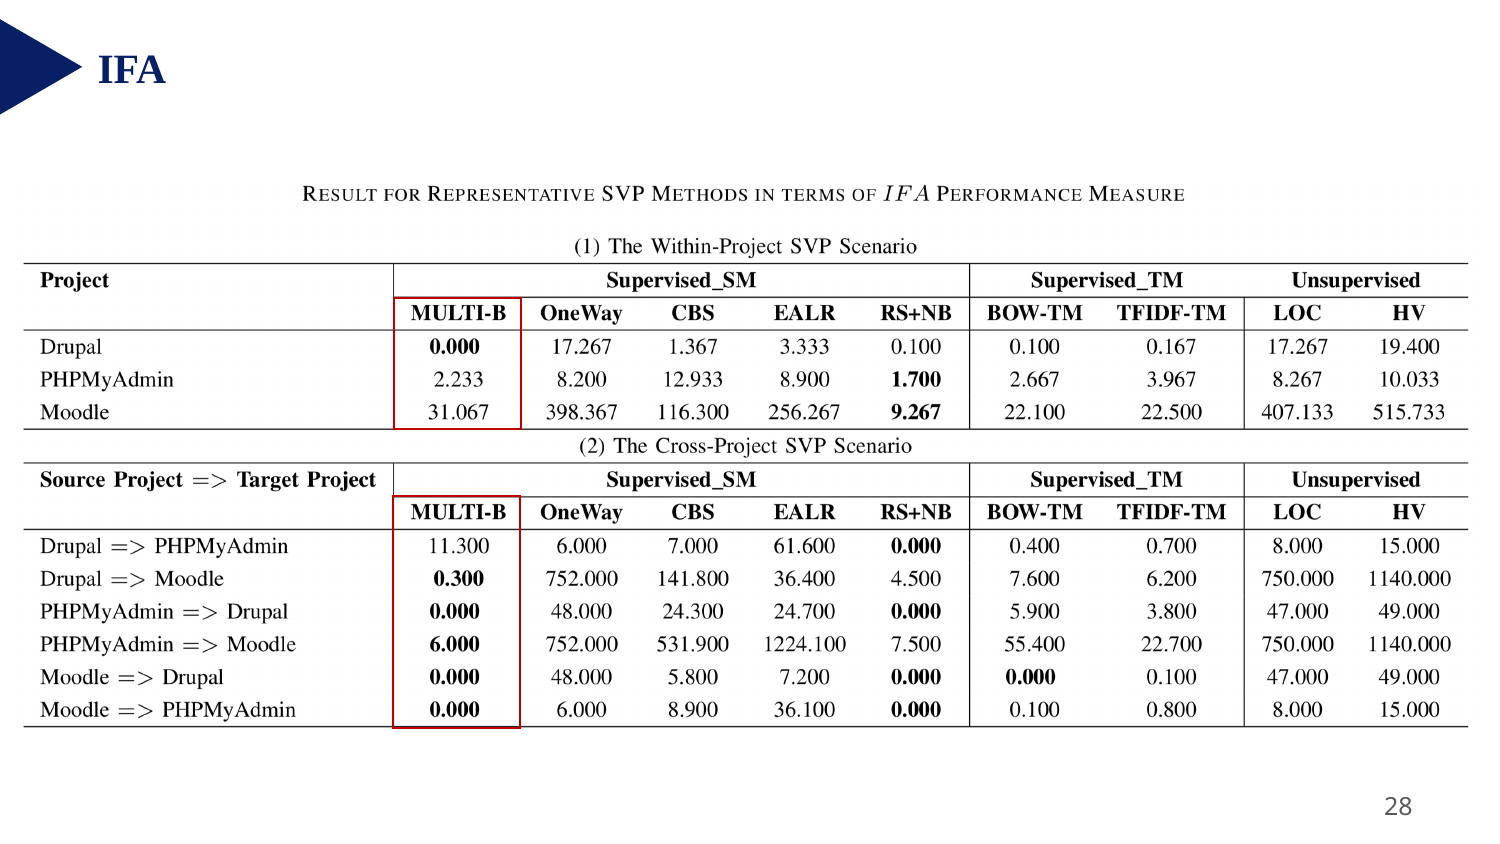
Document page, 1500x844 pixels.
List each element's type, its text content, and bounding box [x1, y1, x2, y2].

picture [13, 179, 1484, 735]
text_box [0, 19, 83, 115]
text_box IFA [82, 34, 182, 100]
